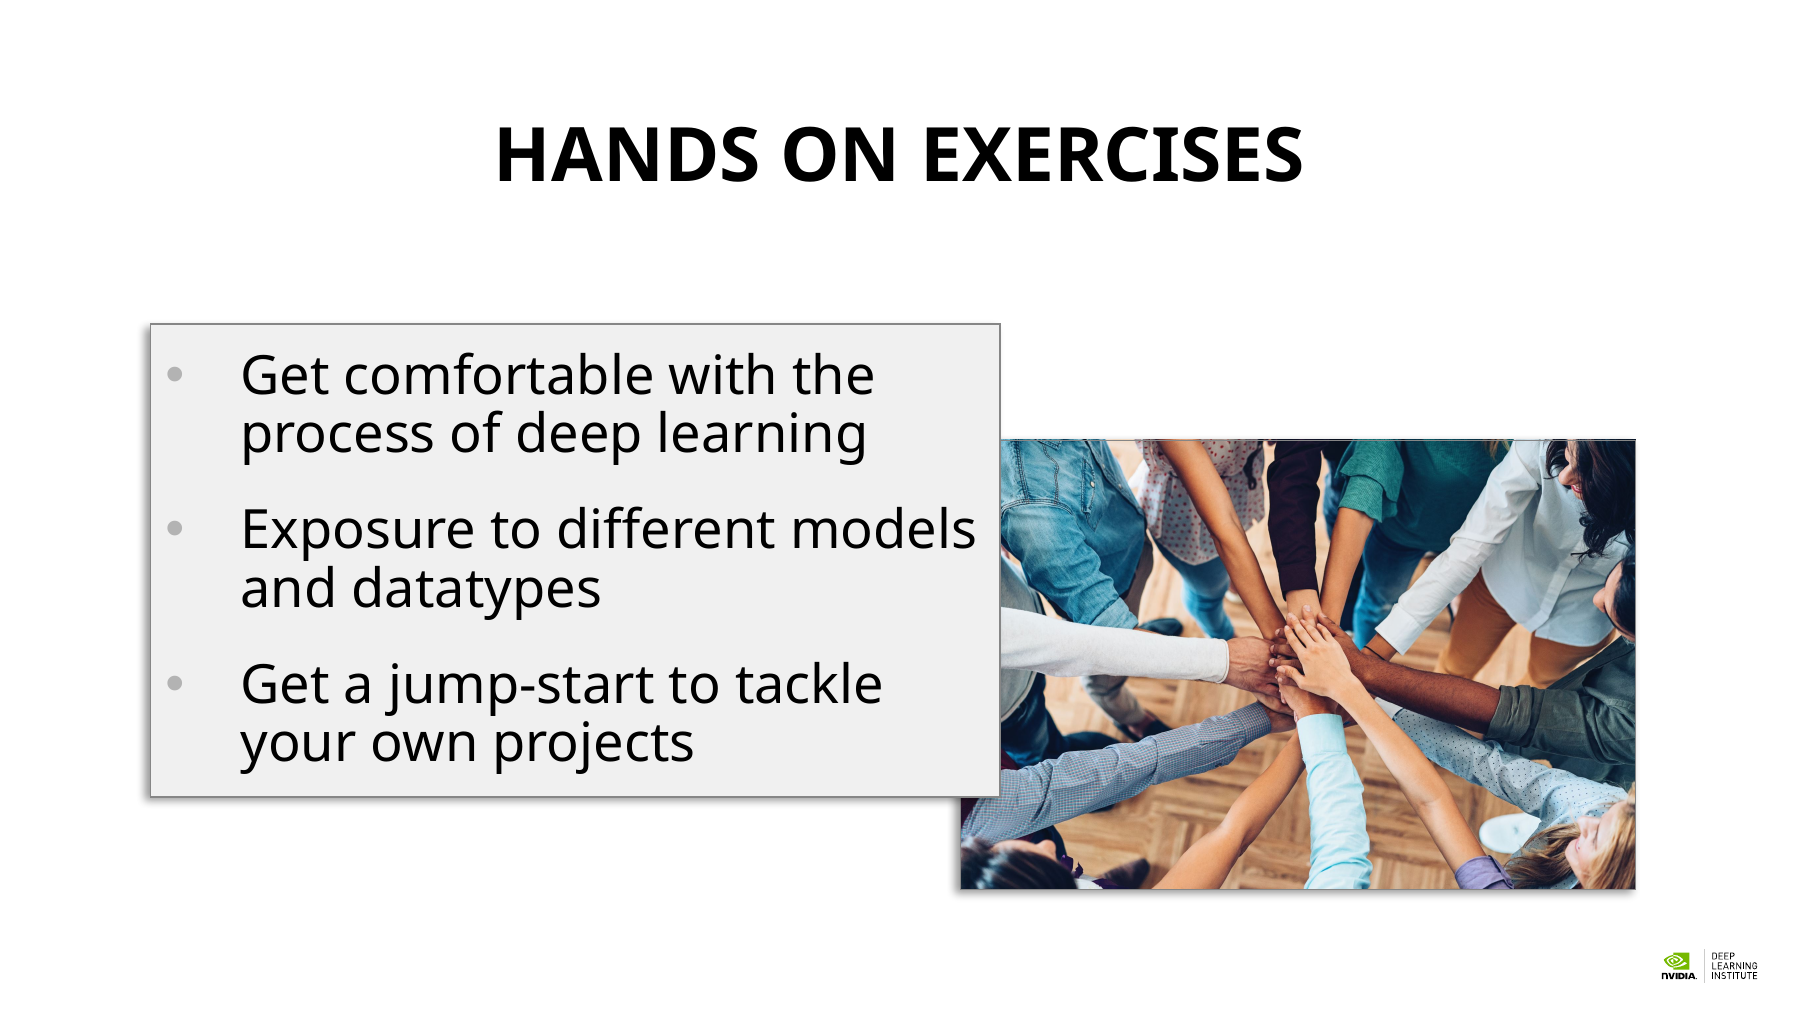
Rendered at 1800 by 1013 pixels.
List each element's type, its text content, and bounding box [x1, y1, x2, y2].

picture [960, 439, 1636, 891]
list Get comfortable with the process of deep learning Exposure to different models and datatypes Get a jump-start to tackle your own projects [150, 323, 1001, 798]
title Hands on exercises [81, 108, 1719, 206]
